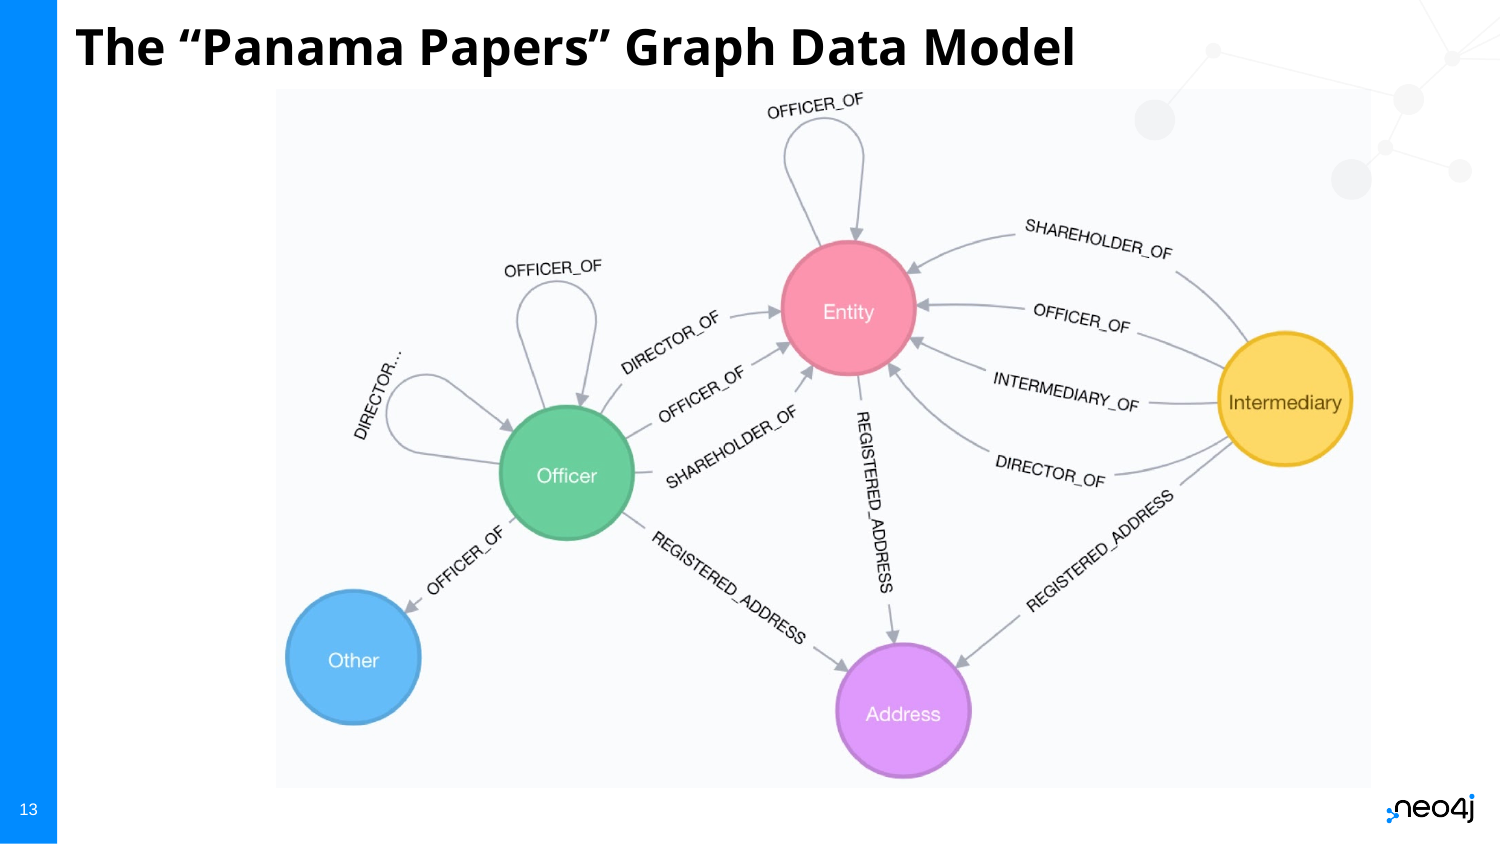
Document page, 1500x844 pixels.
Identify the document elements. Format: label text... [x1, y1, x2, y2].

slide_number 13 [0, 776, 58, 842]
picture [276, 0, 1500, 789]
picture [1385, 791, 1476, 826]
title The “Panama Papers” Graph Data Model [60, 0, 1381, 94]
